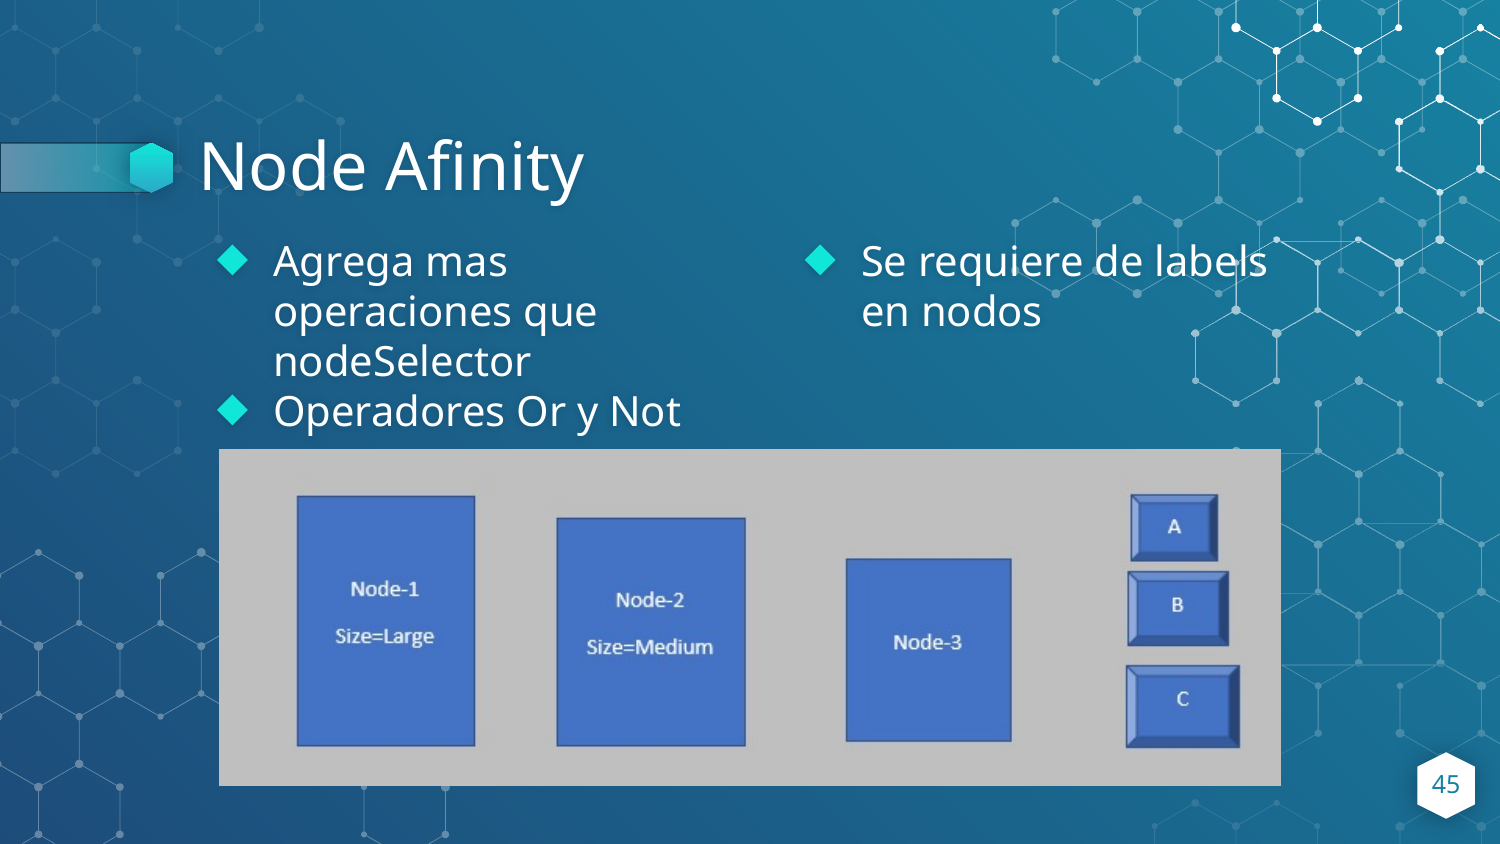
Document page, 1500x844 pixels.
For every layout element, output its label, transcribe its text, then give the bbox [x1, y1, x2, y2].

picture [219, 449, 1281, 786]
slide_number 45 [1417, 752, 1475, 819]
title Node Afinity [198, 140, 1302, 198]
list Agrega mas operaciones que nodeSelector Operadores Or y Not [198, 234, 714, 771]
list Se requiere de labels en nodos [786, 234, 1302, 771]
